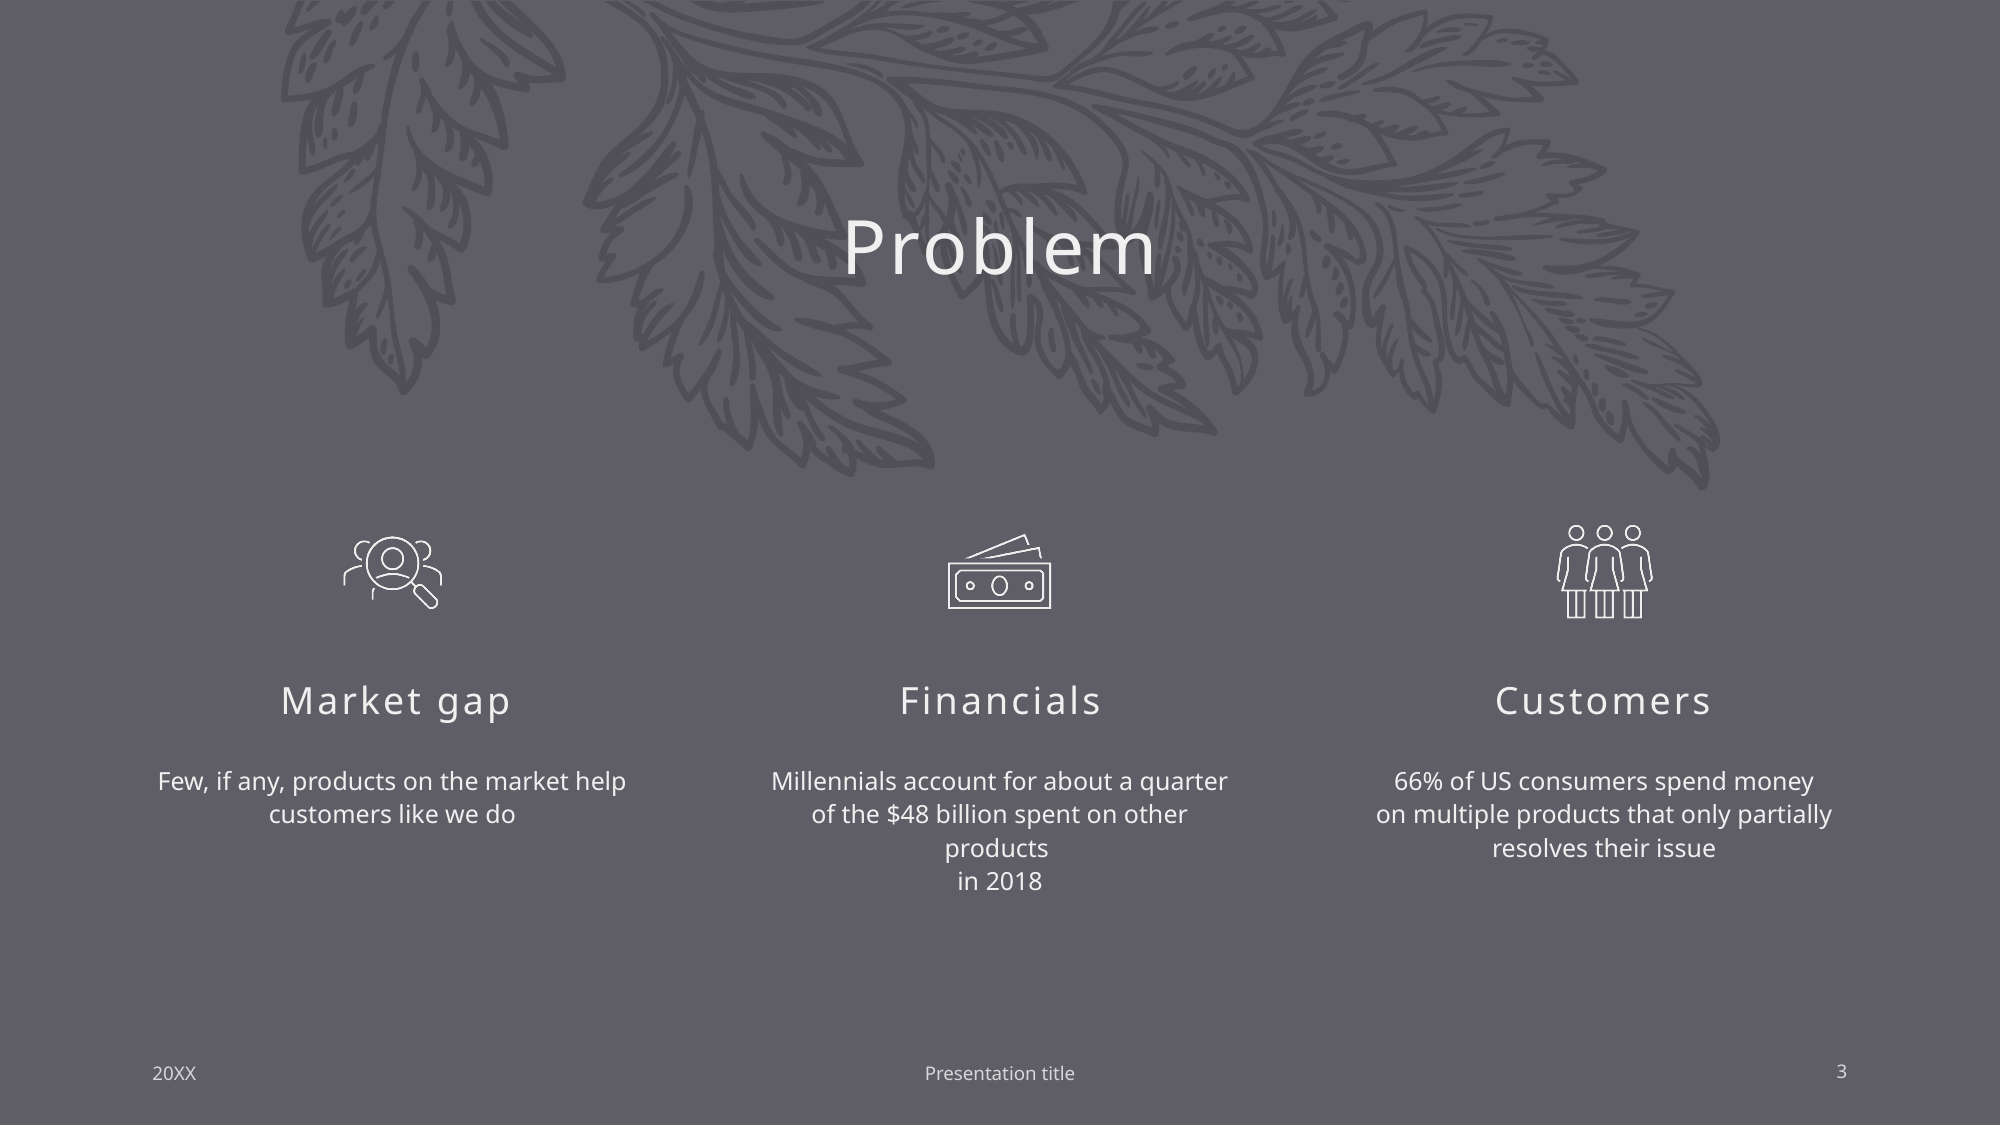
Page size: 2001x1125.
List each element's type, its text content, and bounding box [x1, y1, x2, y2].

list Few, if any, products on the market help customers like we do [137, 754, 648, 1002]
list 66% of US consumers spend money on multiple products that only partially resolves their issue​ [1348, 754, 1861, 1002]
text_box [1548, 515, 1661, 628]
slide_number 20XX [137, 1042, 588, 1103]
slide_number 3 [1412, 1042, 1863, 1103]
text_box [336, 515, 449, 628]
title Problem [137, 182, 1863, 318]
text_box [943, 515, 1056, 628]
footer Presentation title [662, 1042, 1338, 1103]
list Millennials account for about a quarter of the $48 billion spent on other products in 2018​ [743, 754, 1257, 1002]
list Market gap [137, 619, 654, 731]
list Financials [742, 619, 1258, 731]
list Customers [1344, 619, 1861, 731]
